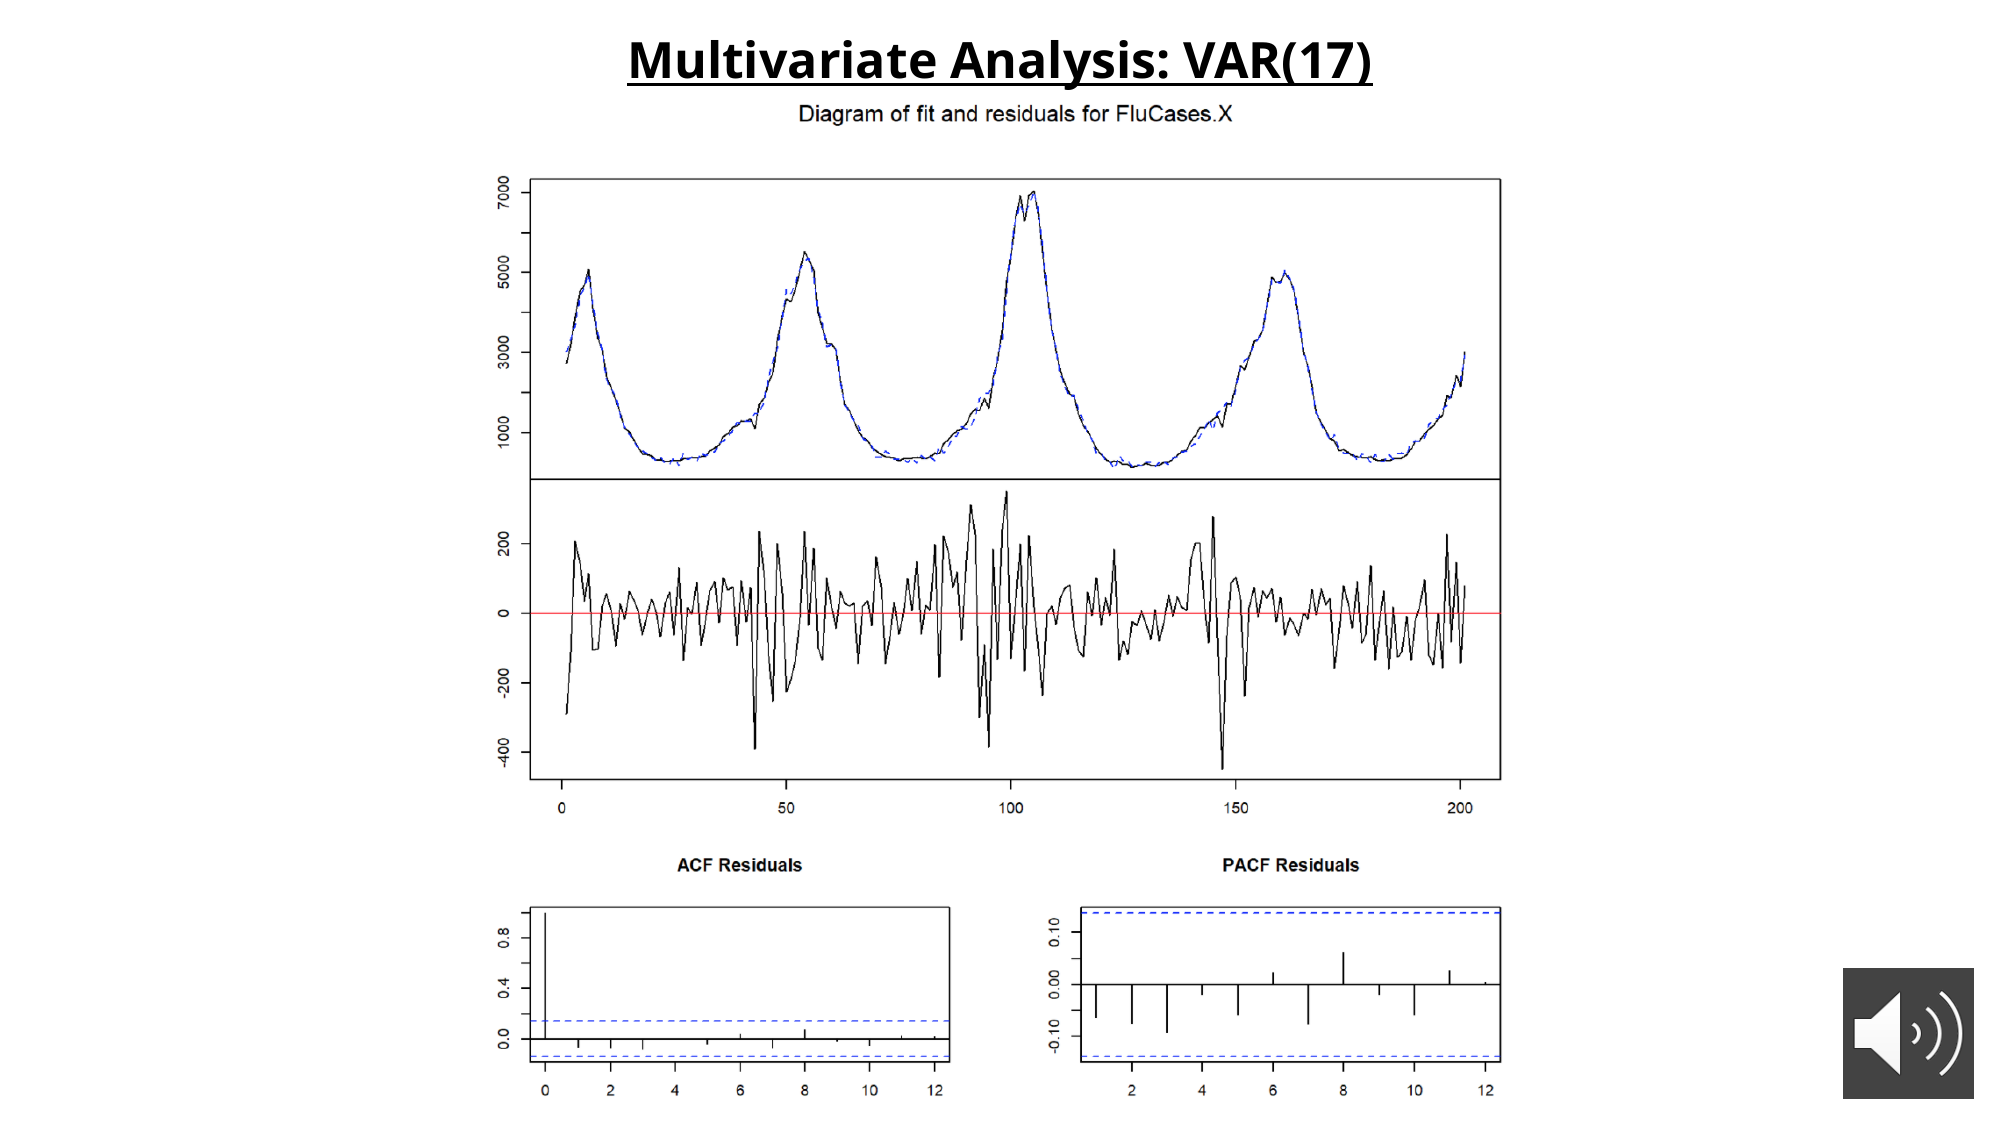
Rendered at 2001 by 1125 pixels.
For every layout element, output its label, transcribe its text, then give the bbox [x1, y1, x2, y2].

picture [1841, 966, 1975, 1100]
title Multivariate Analysis: VAR(17) [137, 23, 1863, 102]
picture [482, 101, 1518, 1111]
